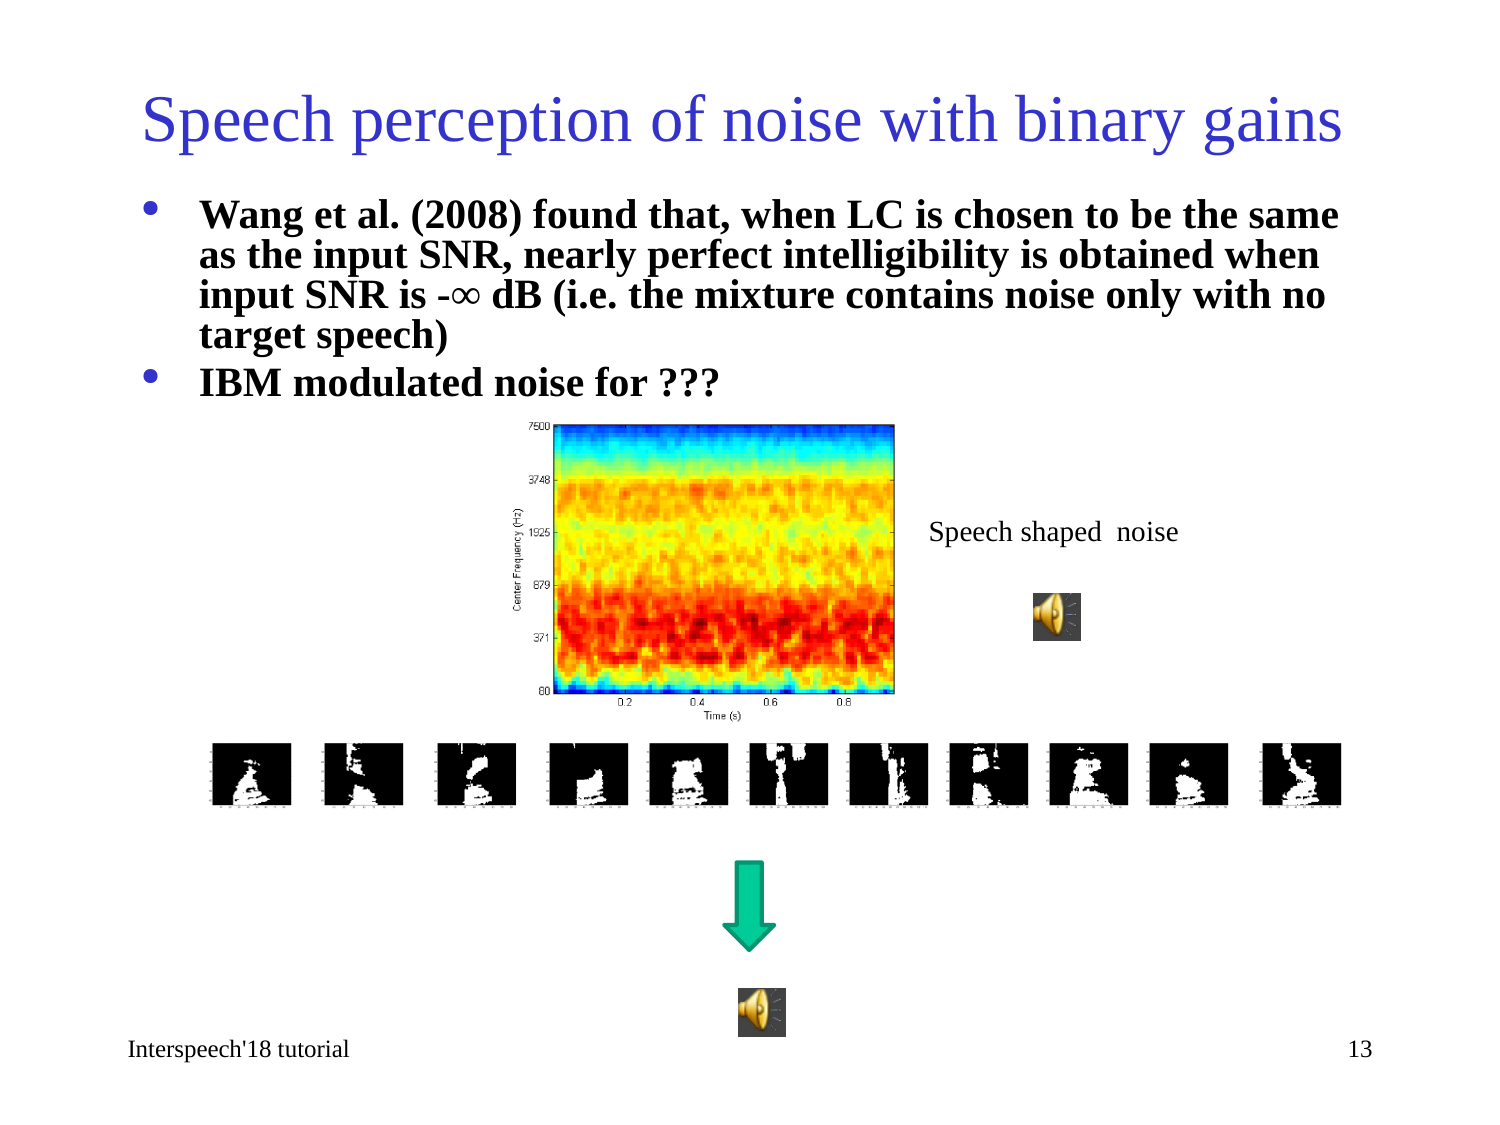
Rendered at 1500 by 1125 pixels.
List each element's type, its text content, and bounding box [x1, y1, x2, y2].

picture [1031, 591, 1082, 643]
slide_number 13 [1074, 1024, 1388, 1101]
slide_number Interspeech'18 tutorial [112, 1024, 426, 1101]
text_box Speech shaped noise [940, 511, 1195, 555]
list Wang et al. (2008) found that, when LC is chosen to be the same as the input SNR, nearly perfect intelligibility is obtained when input SNR is -∞ dB (i.e. the mixture contains noise only with no target speech) IBM modulated noise for ??? [127, 189, 1403, 566]
picture [198, 737, 300, 813]
title Speech perception of noise with binary gains [87, 62, 1400, 168]
picture [536, 737, 1237, 813]
picture [423, 737, 525, 813]
picture [496, 399, 935, 729]
picture [736, 987, 787, 1038]
picture [311, 737, 412, 813]
picture [1248, 737, 1350, 813]
text_box [722, 860, 777, 953]
